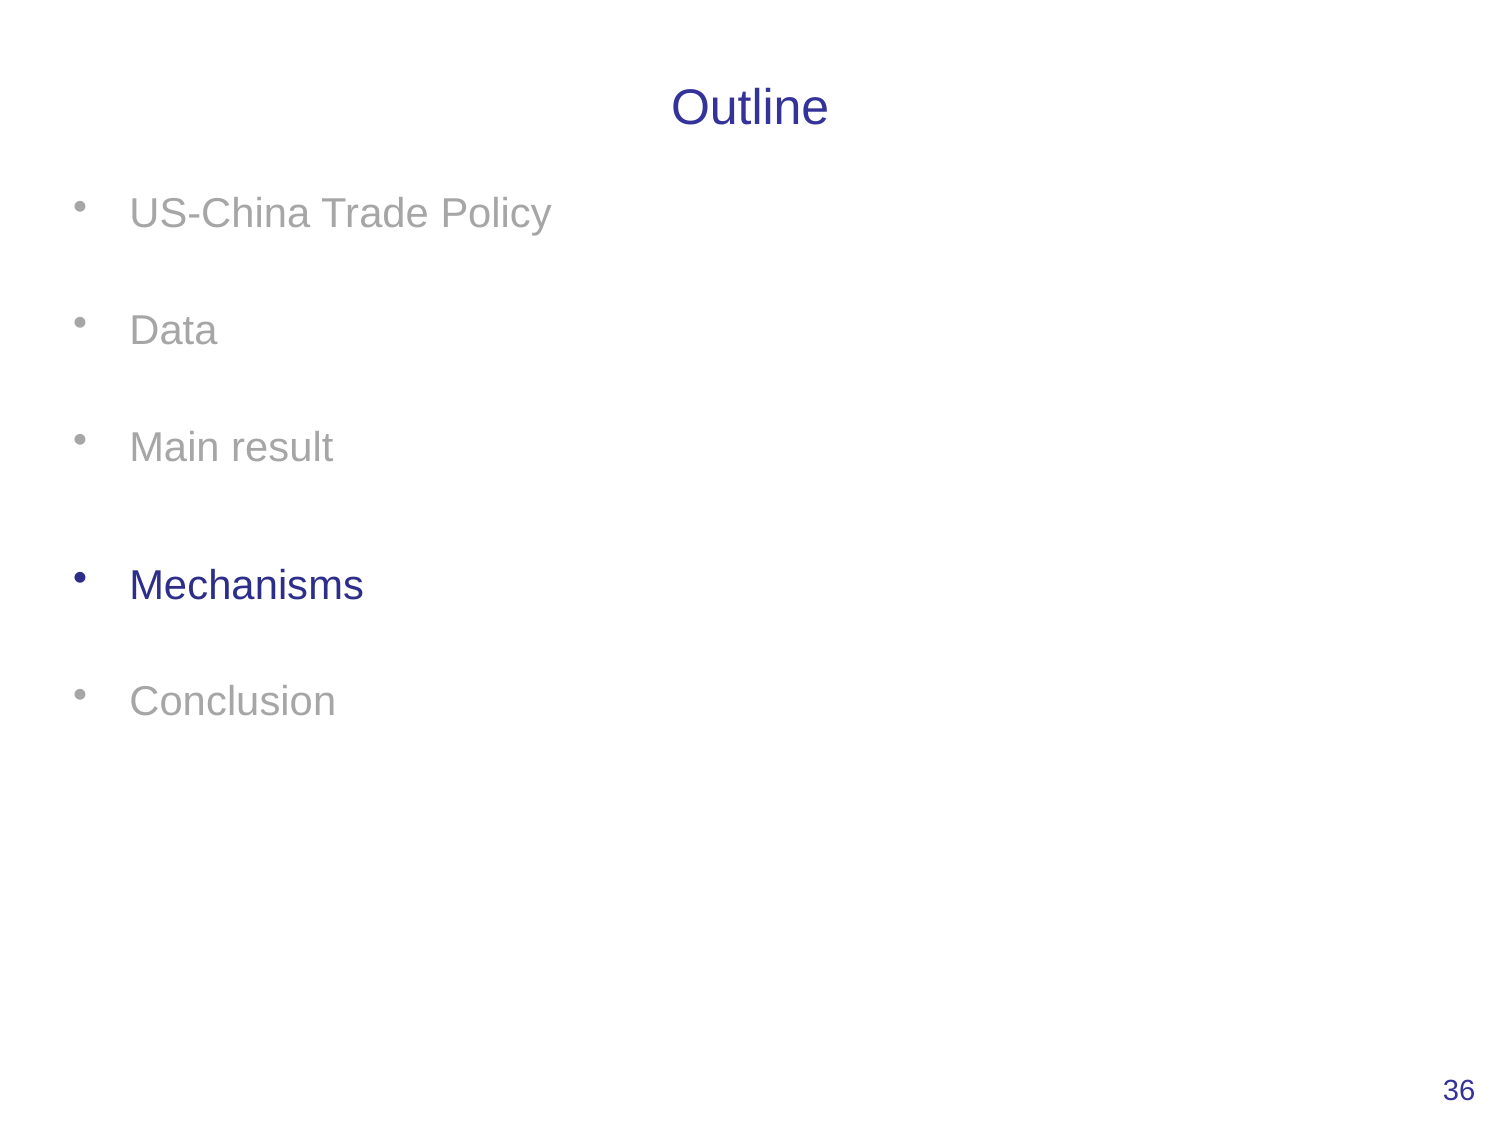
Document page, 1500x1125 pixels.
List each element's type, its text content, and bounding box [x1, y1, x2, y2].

slide_number 36 [1408, 1028, 1491, 1108]
title Outline [57, 44, 1443, 165]
list US-China Trade Policy Data Main result Mechanisms Conclusion [57, 178, 1443, 1125]
